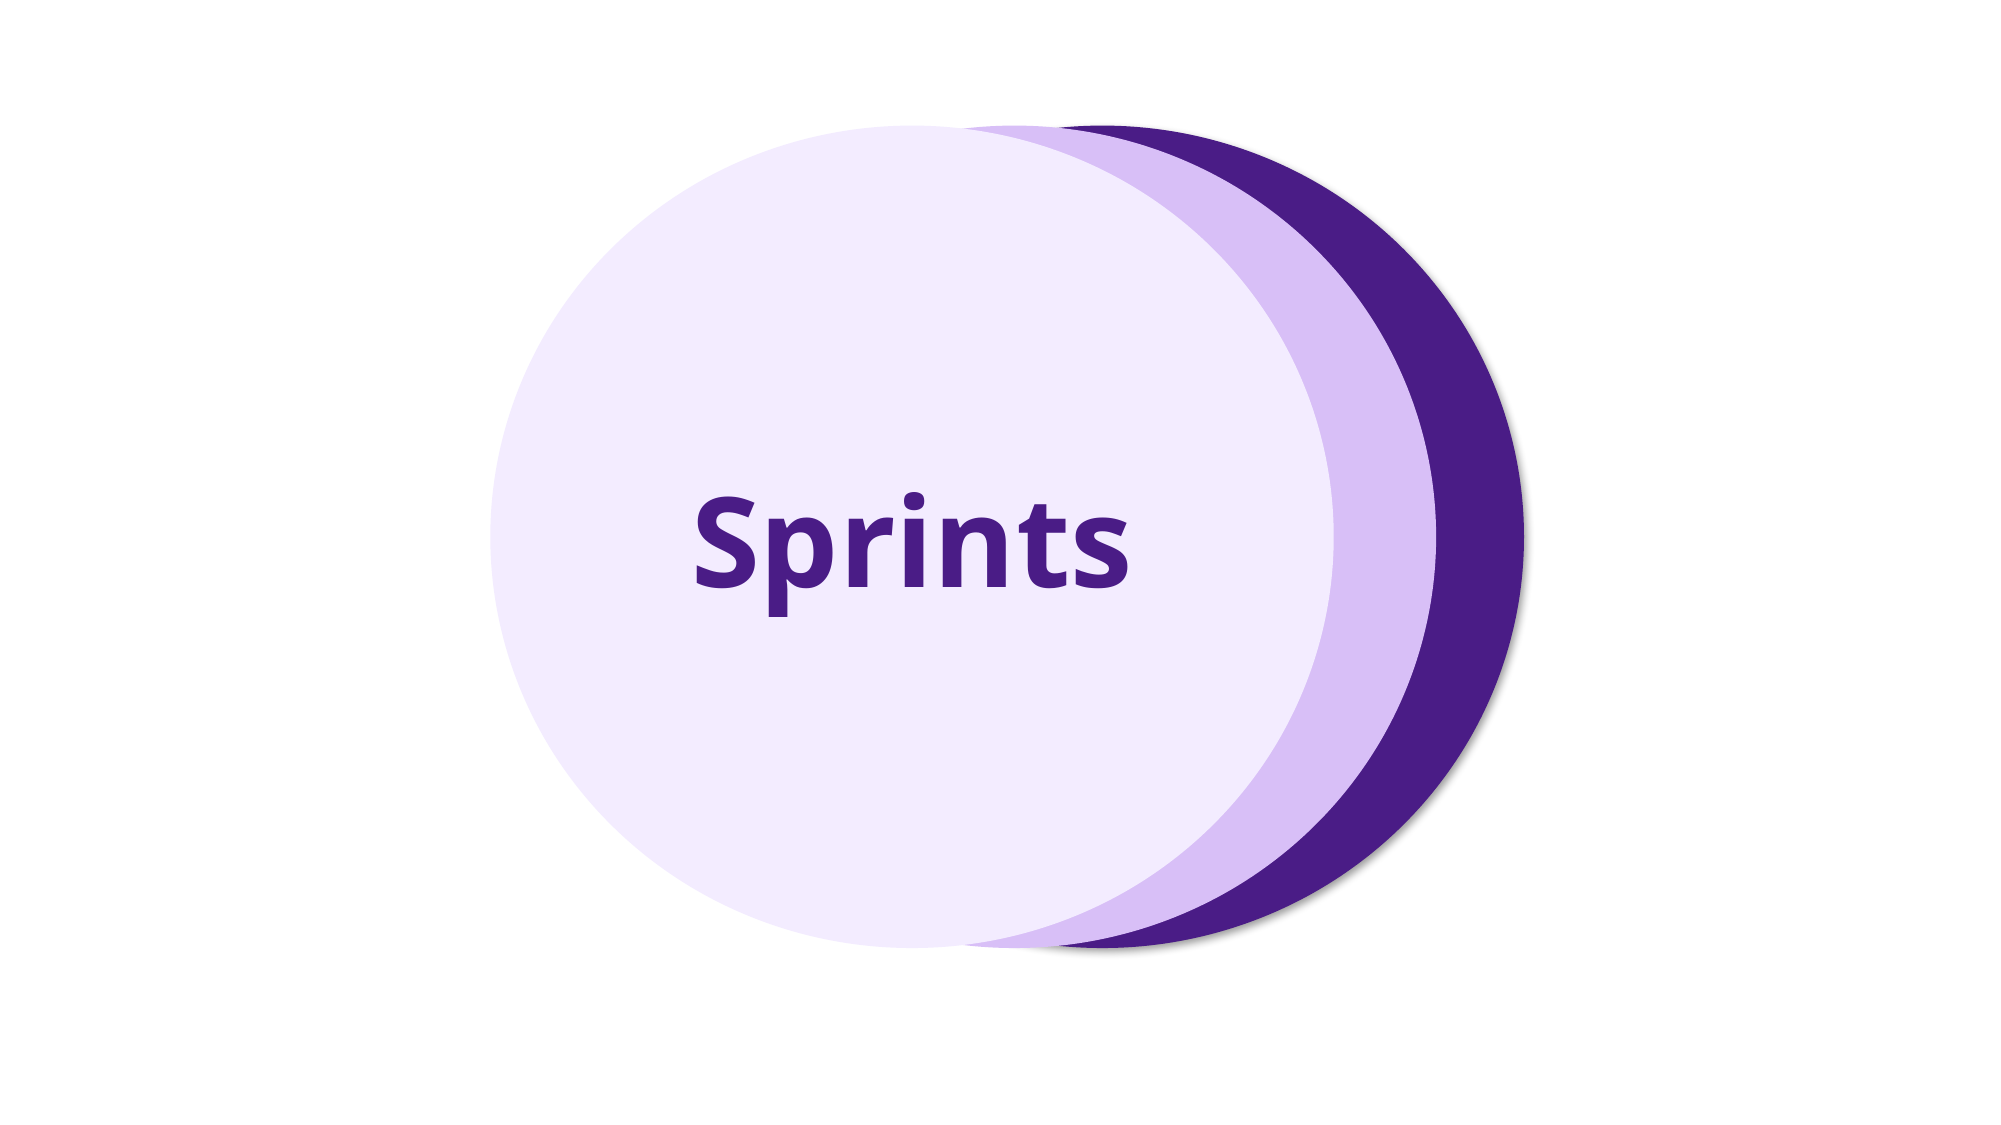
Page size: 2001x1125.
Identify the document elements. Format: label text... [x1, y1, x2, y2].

text_box [490, 125, 1334, 949]
text_box [964, 125, 1437, 949]
text_box Sprints [517, 454, 1307, 620]
text_box [1060, 125, 1525, 949]
